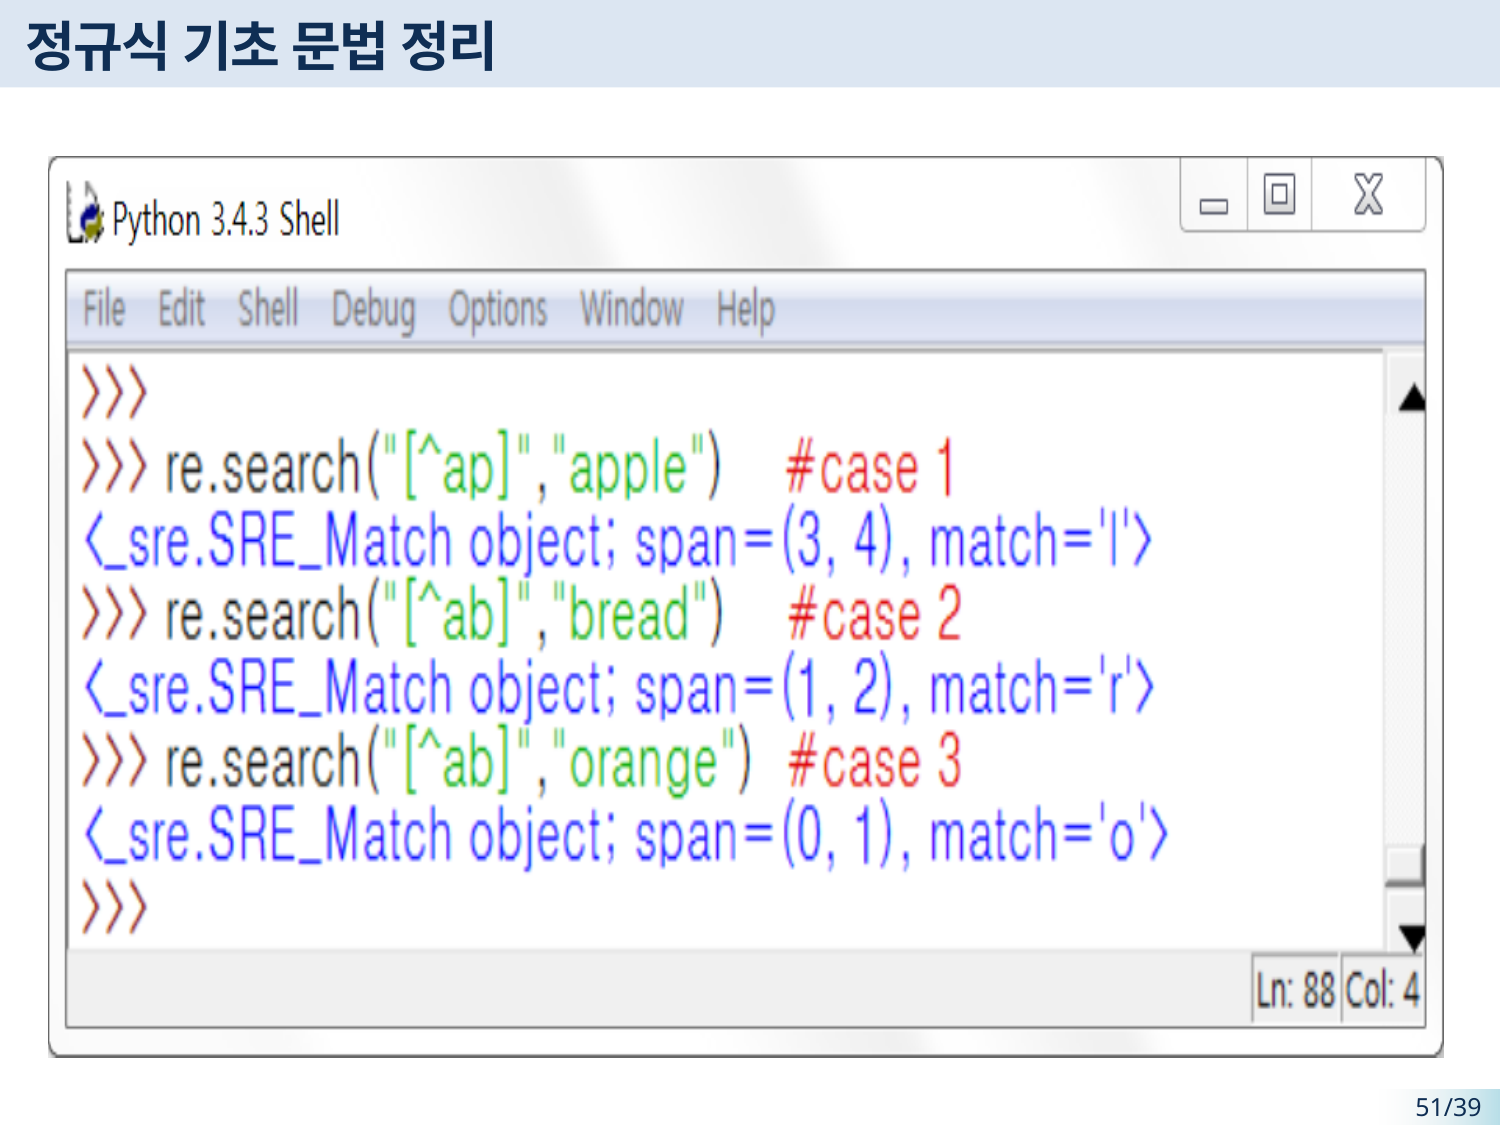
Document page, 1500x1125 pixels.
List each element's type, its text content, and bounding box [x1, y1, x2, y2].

title 정규식 기초 문법 정리 [10, 5, 1288, 84]
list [47, 156, 1444, 1058]
